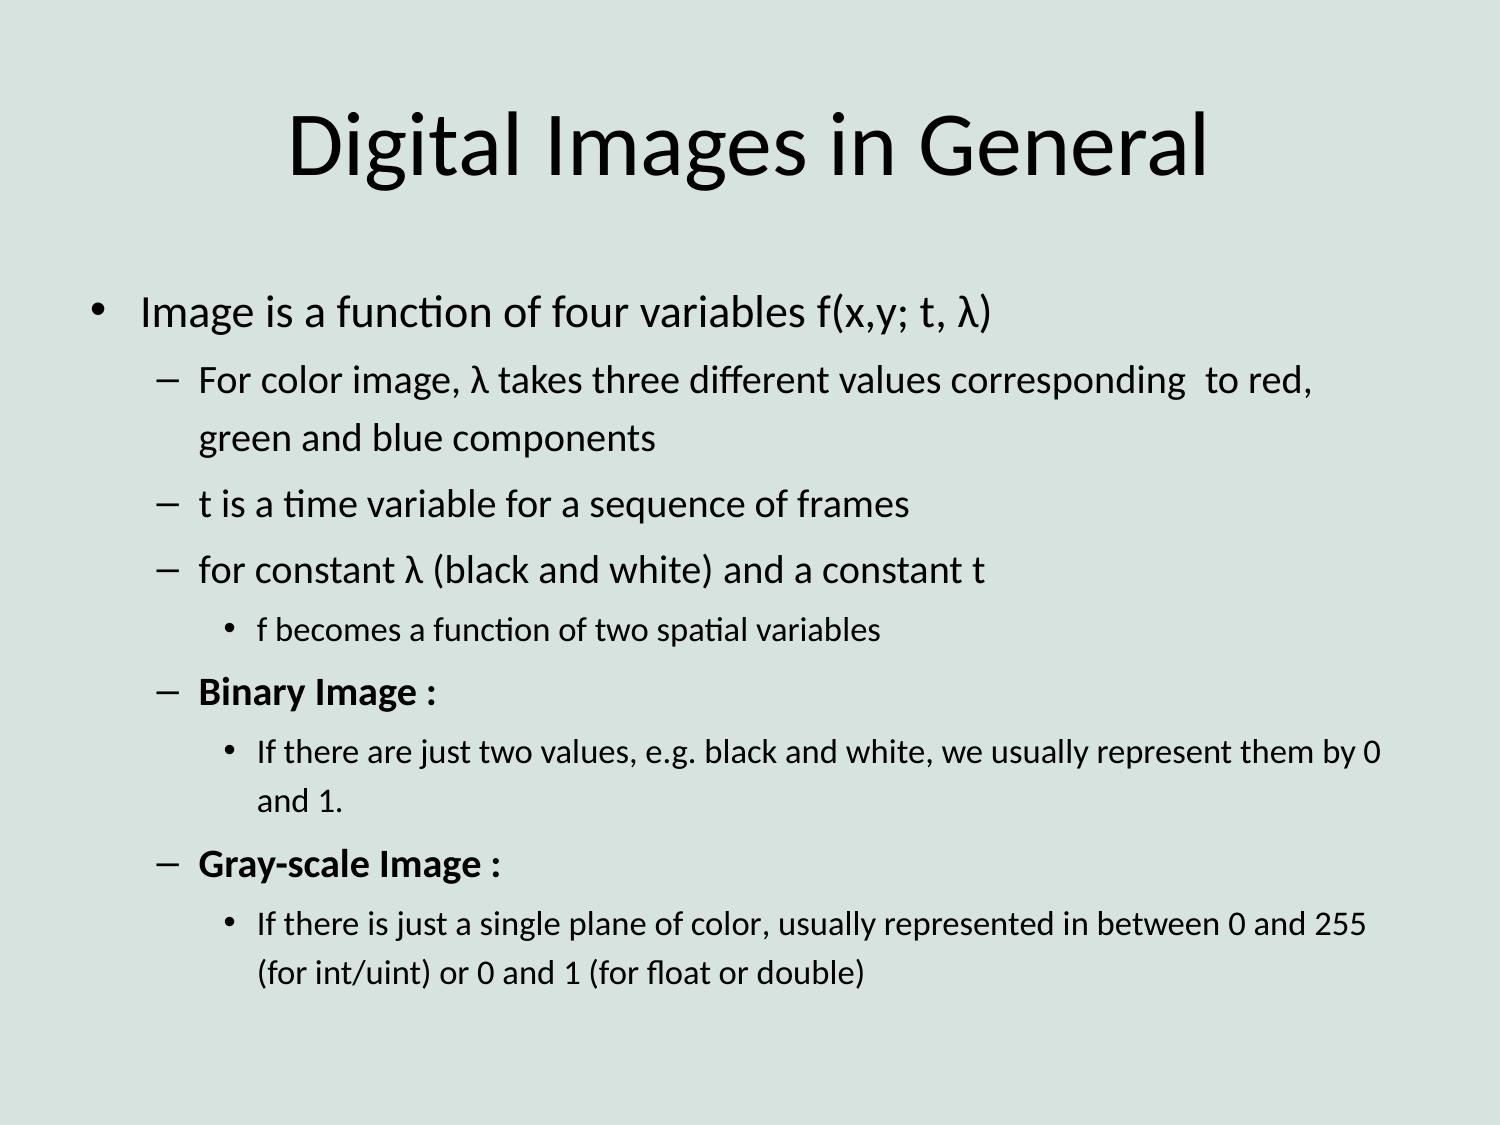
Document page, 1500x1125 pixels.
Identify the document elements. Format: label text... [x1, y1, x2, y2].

list Image is a function of four variables f(x,y; t, λ) For color image, λ takes three different values corresponding to red, green and blue components t is a time variable for a sequence of frames for constant λ (black and white) and a constant t f becomes a function of two spatial variables Binary Image : If there are just two values, e.g. black and white, we usually represent them by 0 and 1. Gray-scale Image : If there is just a single plane of color, usually represented in between 0 and 255 (for int/uint) or 0 and 1 (for float or double) [75, 262, 1425, 1005]
title Digital Images in General [75, 45, 1425, 233]
